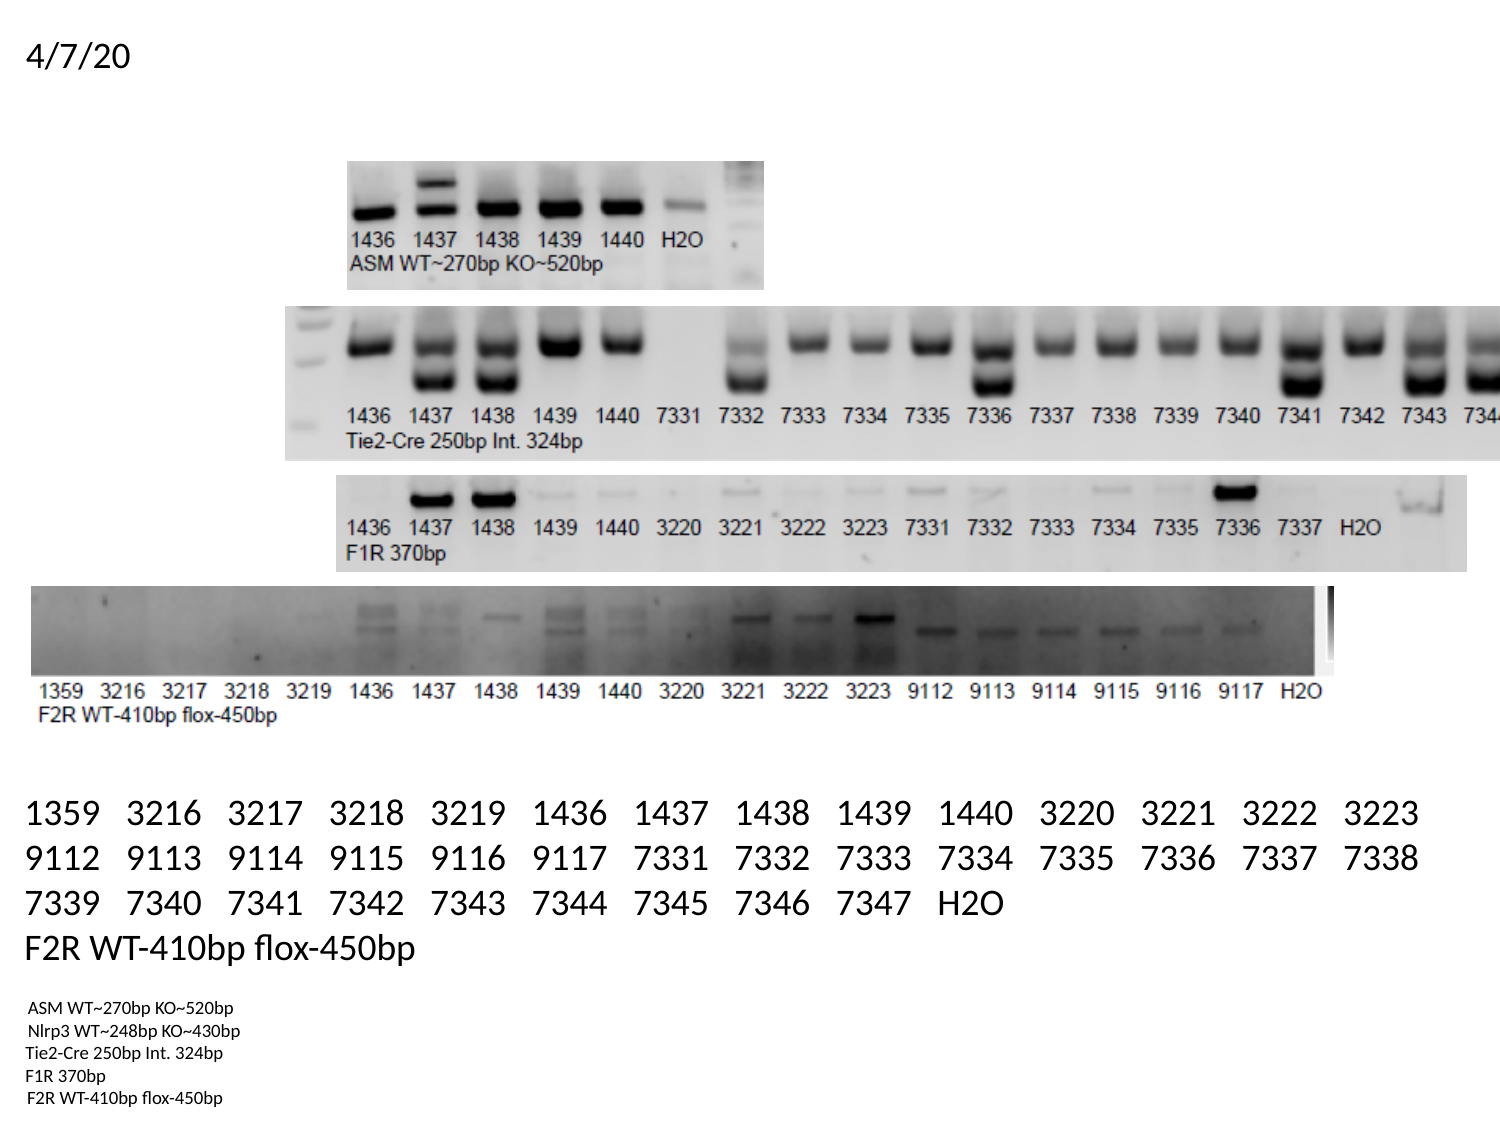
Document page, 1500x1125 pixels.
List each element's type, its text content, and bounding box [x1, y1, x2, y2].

text_box ASM WT~270bp KO~520bp [13, 988, 249, 1011]
text_box 4/7/20 [11, 23, 146, 84]
picture [336, 475, 1467, 572]
picture [285, 306, 1500, 462]
picture [347, 161, 764, 291]
picture [31, 585, 1334, 735]
text_box 1359 3216 3217 3218 3219 1436 1437 1438 1439 1440 3220 3221 3222 3223 9112 9113 9114 9115 9116 9117 7331 7332 7333 7334 7335 7336 7337 7338 7339 7340 7341 7342 7343 7344 7345 7346 7347 H2O F2R WT-410bp flox-450bp [9, 780, 1500, 976]
text_box F2R WT-410bp flox-450bp [12, 1078, 238, 1116]
text_box Tie2-Cre 250bp Int. 324bp [10, 1033, 239, 1072]
text_box Nlrp3 WT~248bp KO~430bp [13, 1011, 256, 1049]
text_box F1R 370bp [10, 1055, 121, 1094]
